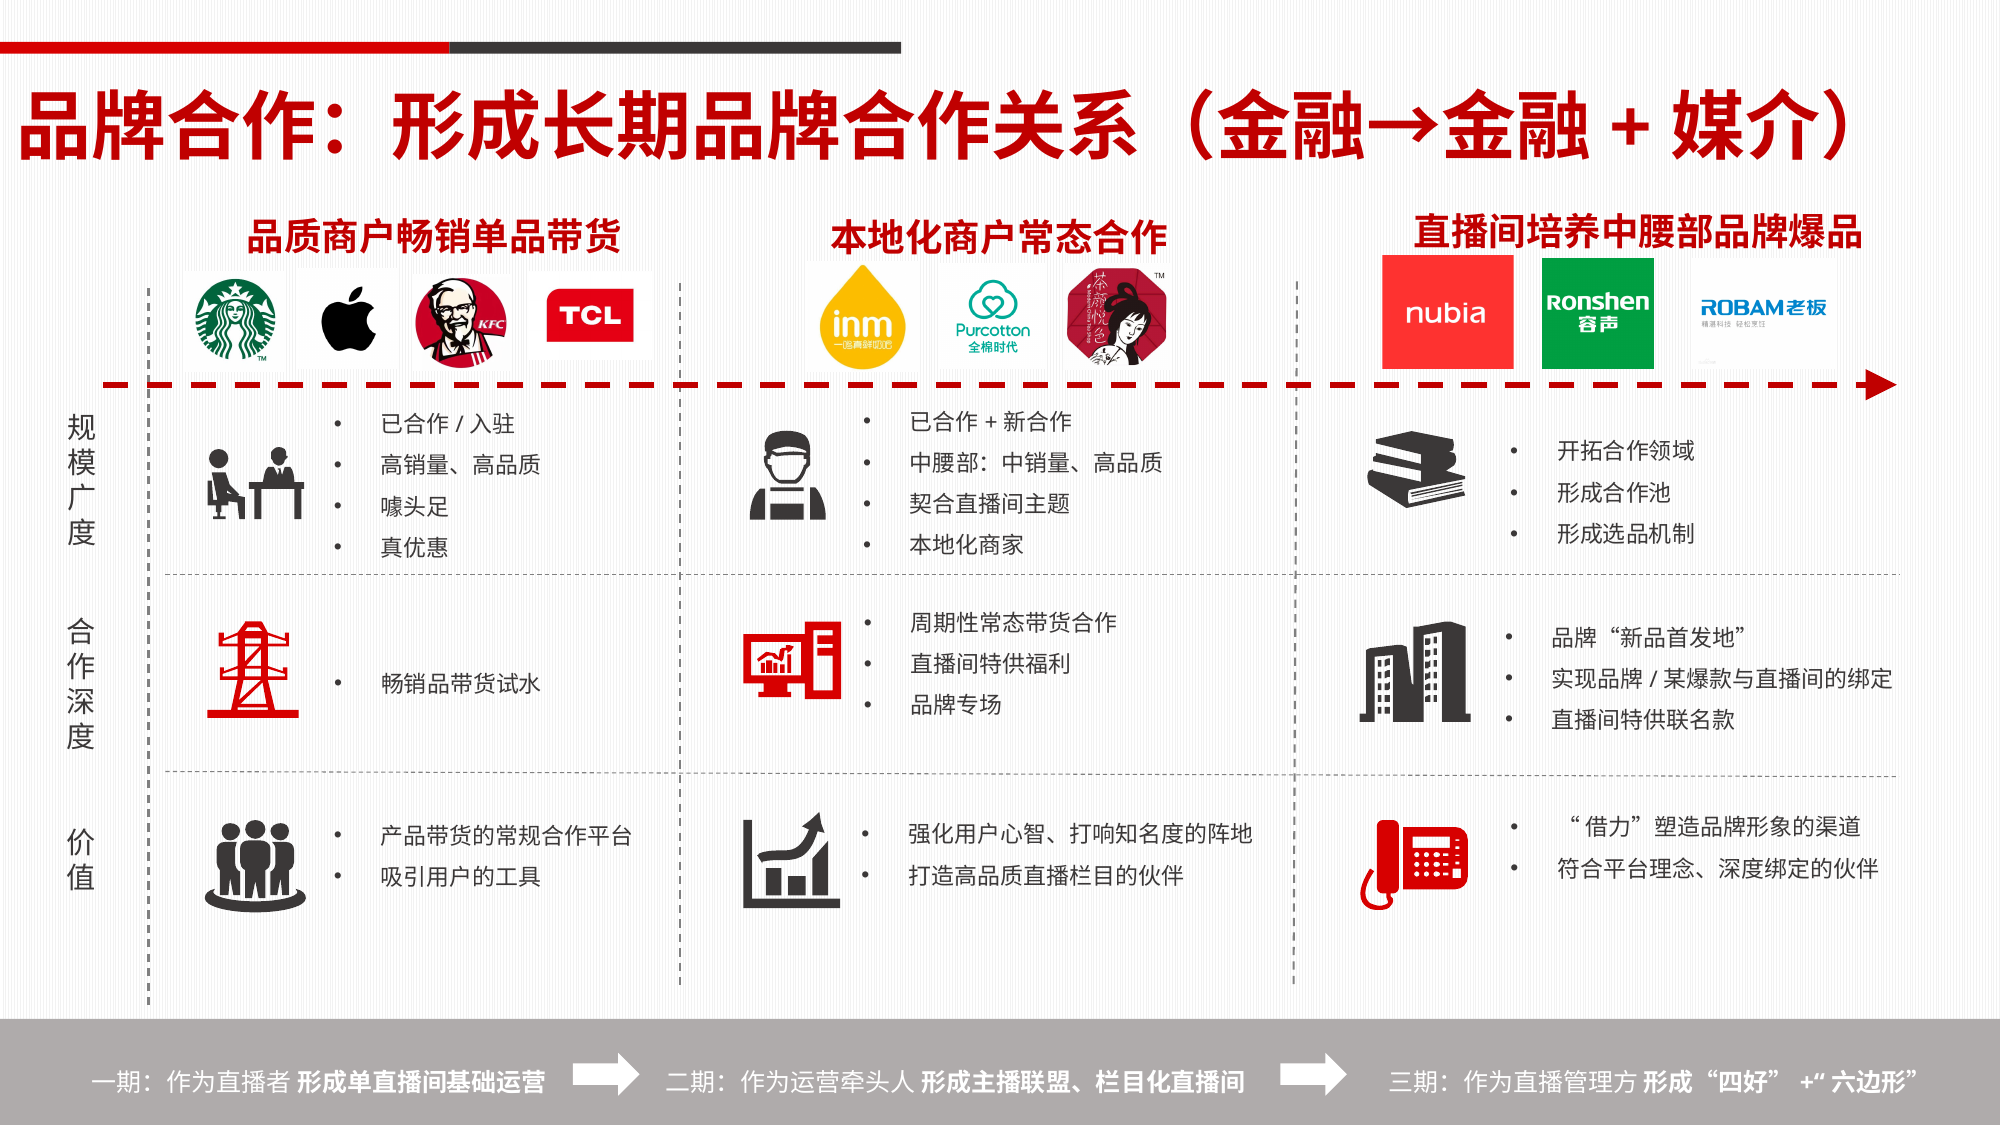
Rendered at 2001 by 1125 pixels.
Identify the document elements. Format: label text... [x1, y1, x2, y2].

picture [528, 271, 653, 360]
text_box [1363, 904, 1393, 910]
text_box [209, 904, 302, 913]
picture [298, 268, 399, 369]
text_box [0, 1018, 2000, 1125]
text_box [743, 904, 841, 909]
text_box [1293, 904, 1297, 985]
text_box 本地化商户常态合作 [815, 206, 1228, 267]
text_box 直播间培养中腰部品牌爆品 [1399, 200, 1911, 261]
picture [940, 263, 1046, 370]
text_box 二期：作为运营牵头人 形成主播联盟、栏目化直播间 [642, 1044, 1270, 1105]
picture [1063, 263, 1170, 370]
text_box 品质商户畅销单品带货 [232, 206, 645, 266]
text_box 三期：作为直播管理方 形成“四好”+“六边形” [1290, 1044, 2000, 1105]
picture [807, 261, 920, 372]
picture [1382, 255, 1514, 369]
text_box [1293, 281, 1297, 384]
picture [412, 274, 510, 371]
text_box [1279, 1062, 1290, 1086]
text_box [0, 41, 902, 54]
text_box 品牌合作：形成长期品牌合作关系（金融→金融+媒介） [1, 71, 1978, 177]
text_box [576, 1050, 642, 1099]
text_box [51, 384, 1950, 904]
picture [185, 271, 285, 372]
text_box 一期：作为直播者 形成单直播间基础运营 [62, 1044, 576, 1105]
picture [1542, 258, 1654, 369]
picture [1692, 258, 1836, 369]
